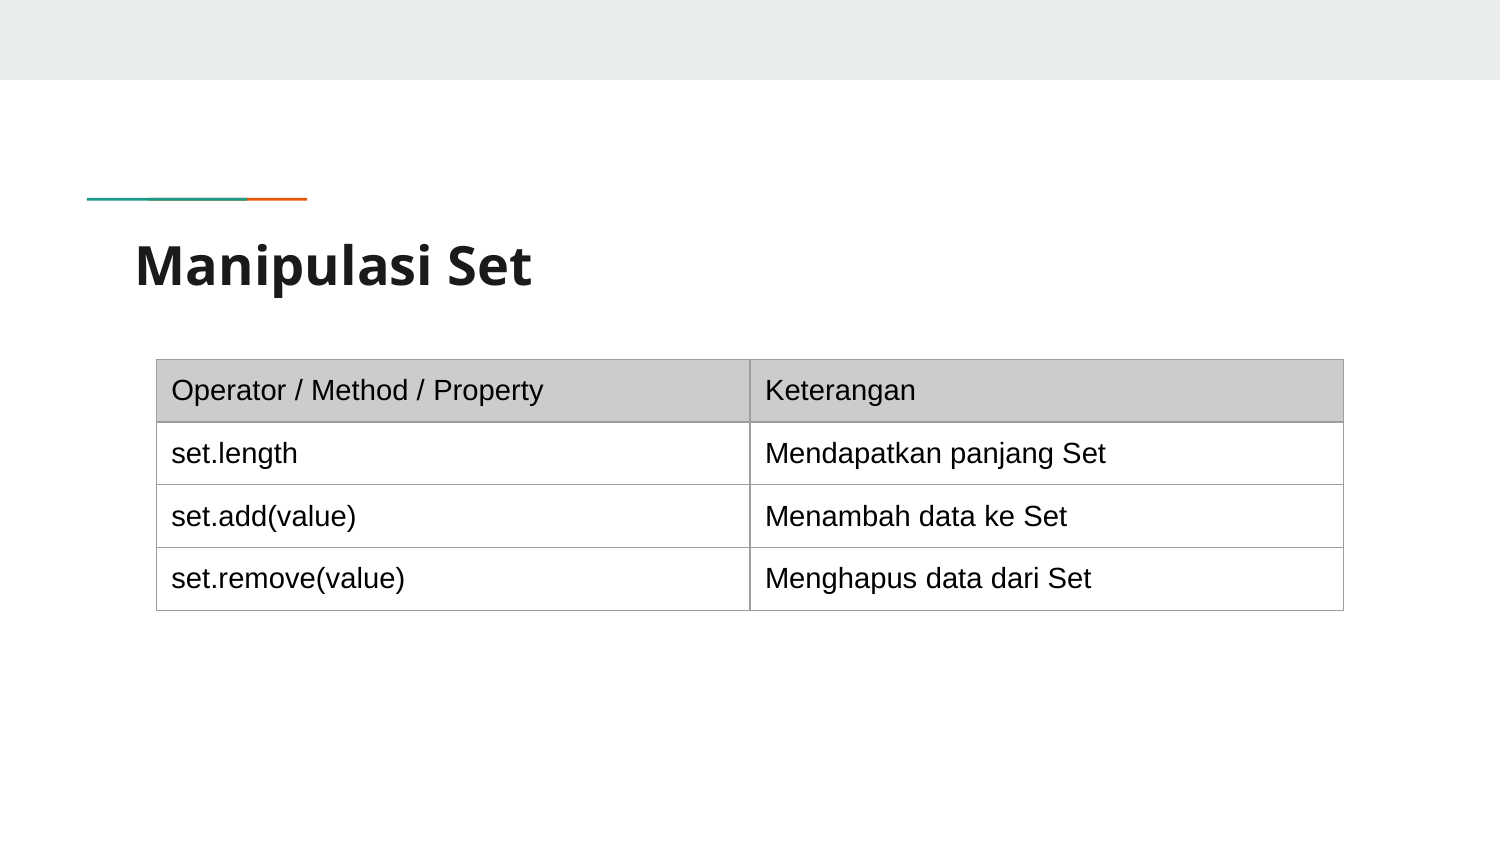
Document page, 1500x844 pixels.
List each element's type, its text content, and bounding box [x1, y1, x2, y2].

table_header Operator / Method / Property [157, 360, 749, 421]
table_cell set.remove(value) [157, 548, 749, 610]
table_header Keterangan [751, 360, 1343, 421]
table_cell Mendapatkan panjang Set [751, 423, 1343, 484]
table_cell set.add(value) [157, 485, 749, 547]
table_cell Menambah data ke Set [751, 485, 1343, 547]
table_cell Menghapus data dari Set [751, 548, 1343, 610]
table_cell set.length [157, 423, 749, 484]
title Manipulasi Set [119, 216, 1381, 305]
